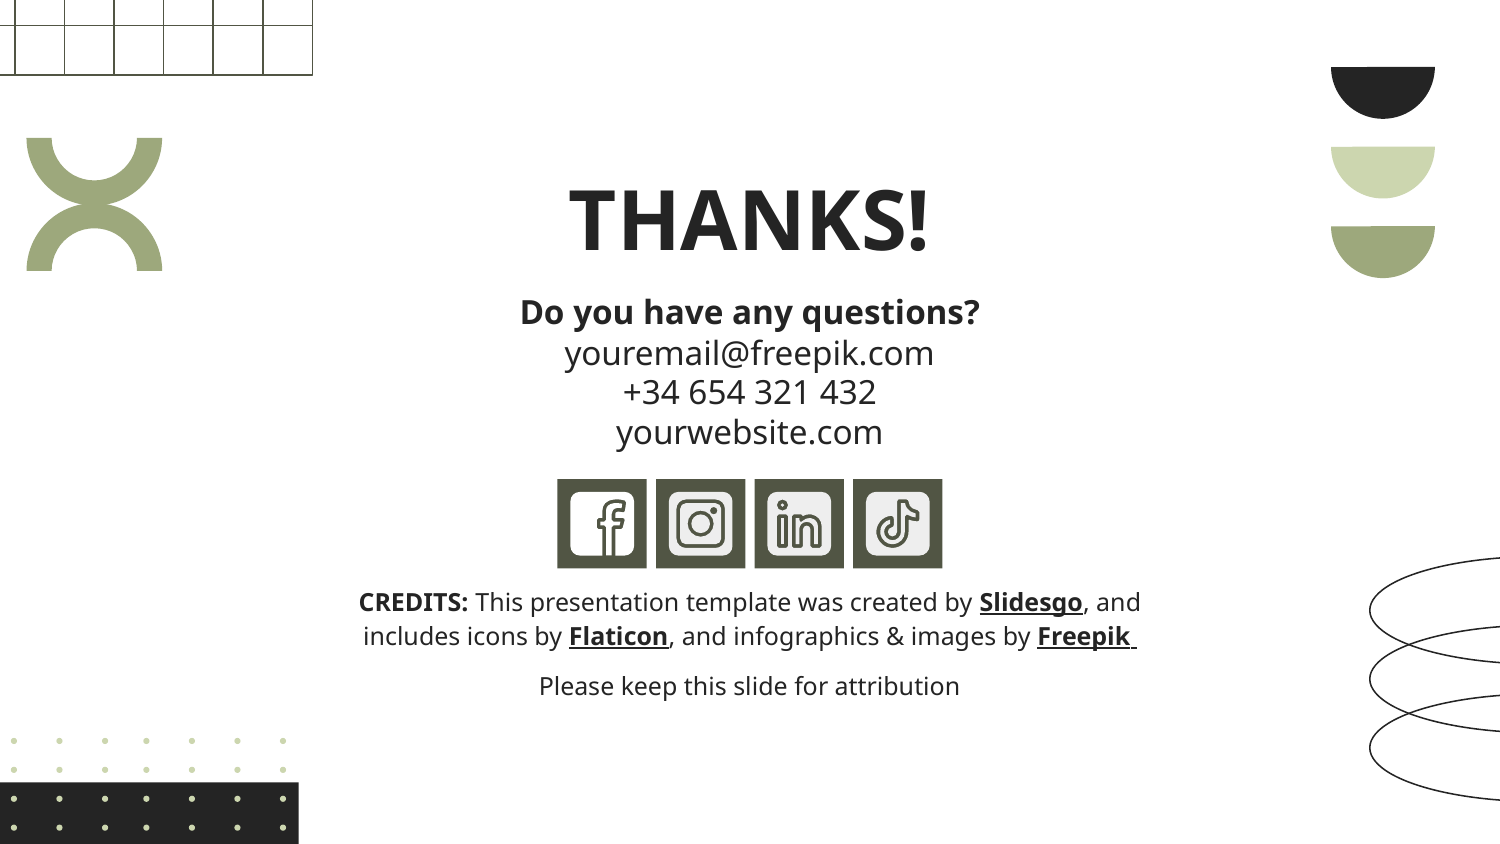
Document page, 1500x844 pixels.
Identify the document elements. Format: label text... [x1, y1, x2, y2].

text_box Please keep this slide for attribution [320, 655, 1179, 698]
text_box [754, 478, 845, 569]
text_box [655, 478, 746, 569]
title THANKS! [320, 145, 1179, 276]
subtitle Do you have any questions? youremail@freepik.com +34 654 321 432 yourwebsite.com [320, 276, 1179, 465]
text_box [852, 478, 943, 569]
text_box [557, 478, 647, 569]
